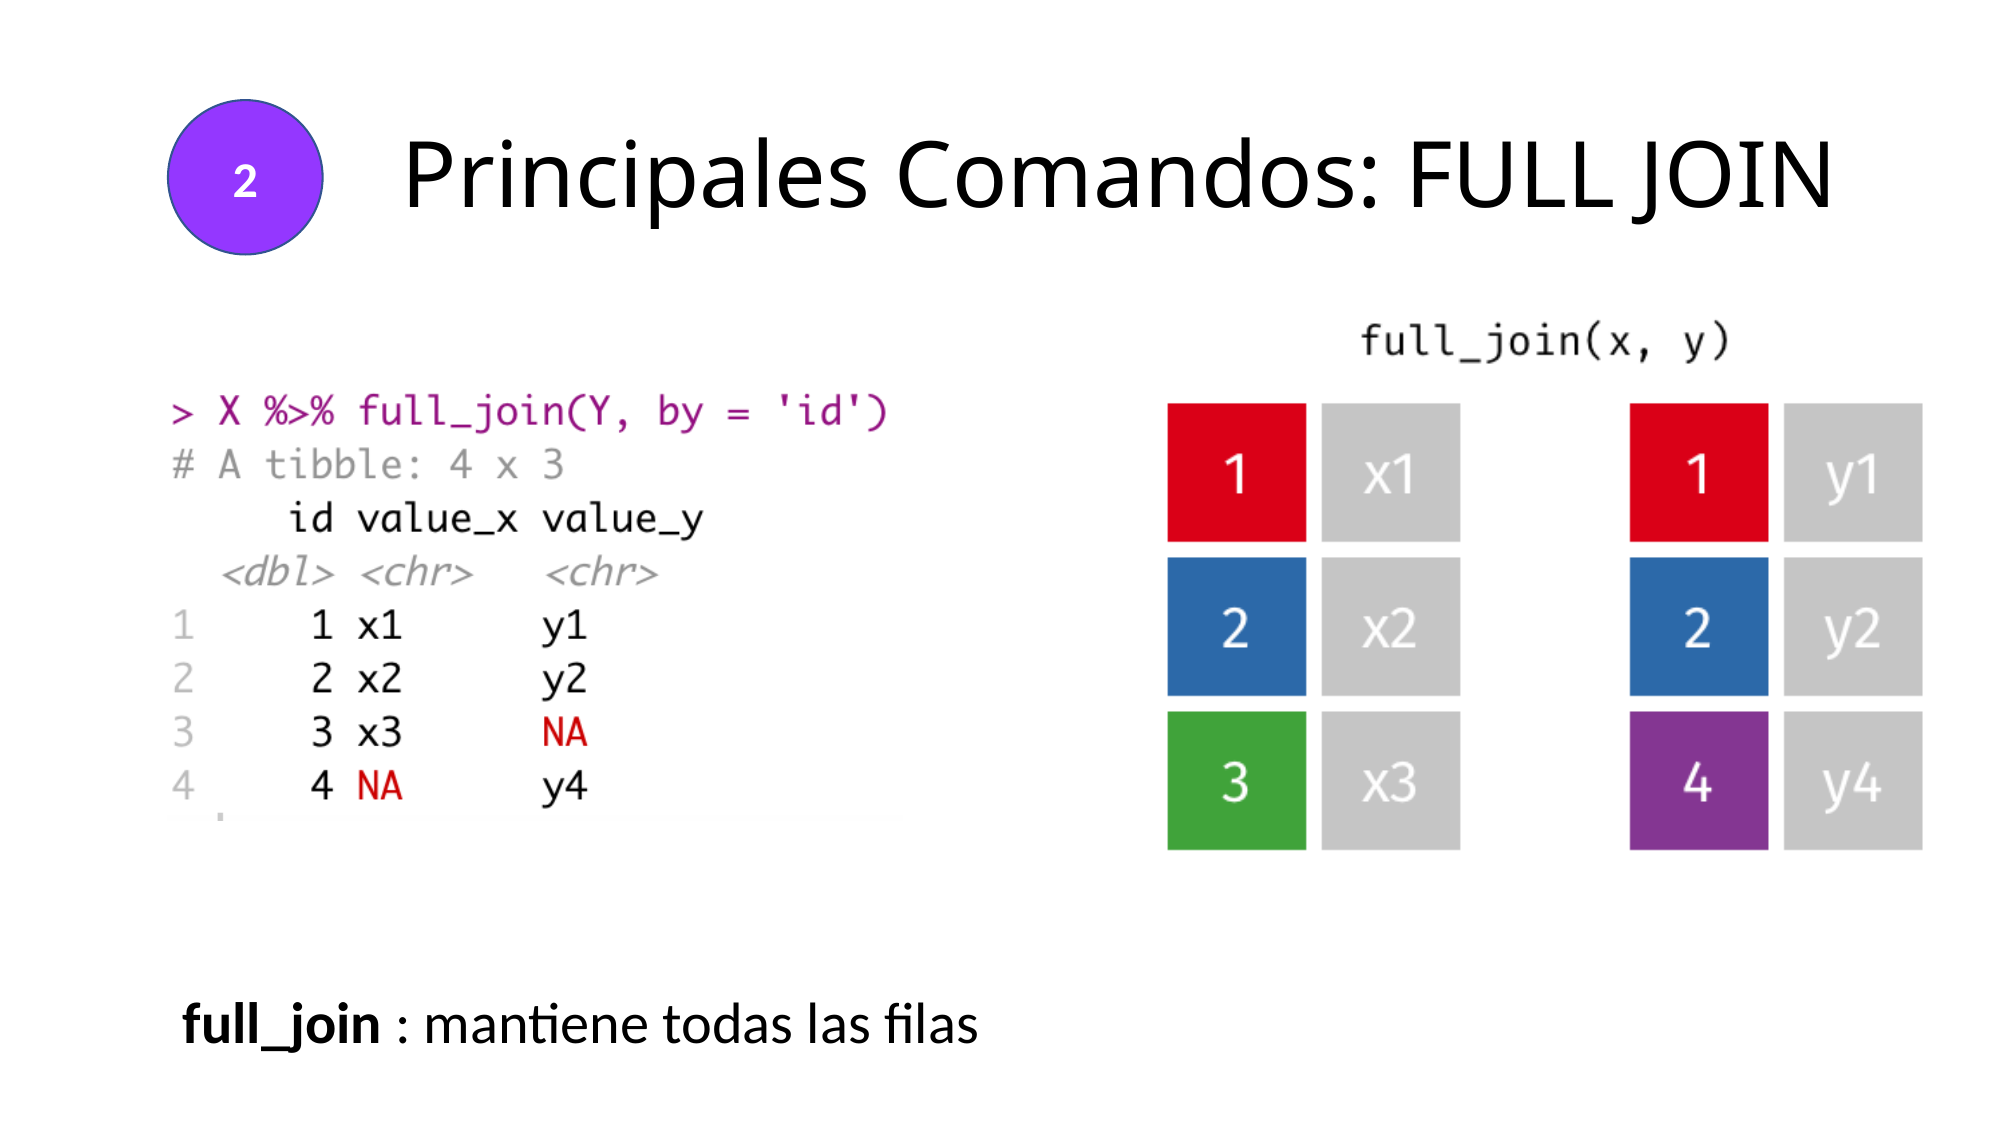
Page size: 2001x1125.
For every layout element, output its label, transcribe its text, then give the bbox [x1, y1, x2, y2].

list full_join : mantiene todas las filas [167, 985, 1863, 1107]
picture [167, 382, 903, 821]
text_box 2 [166, 99, 324, 256]
title Principales Comandos: FULL JOIN [386, 77, 1863, 278]
picture [1130, 260, 1961, 1092]
